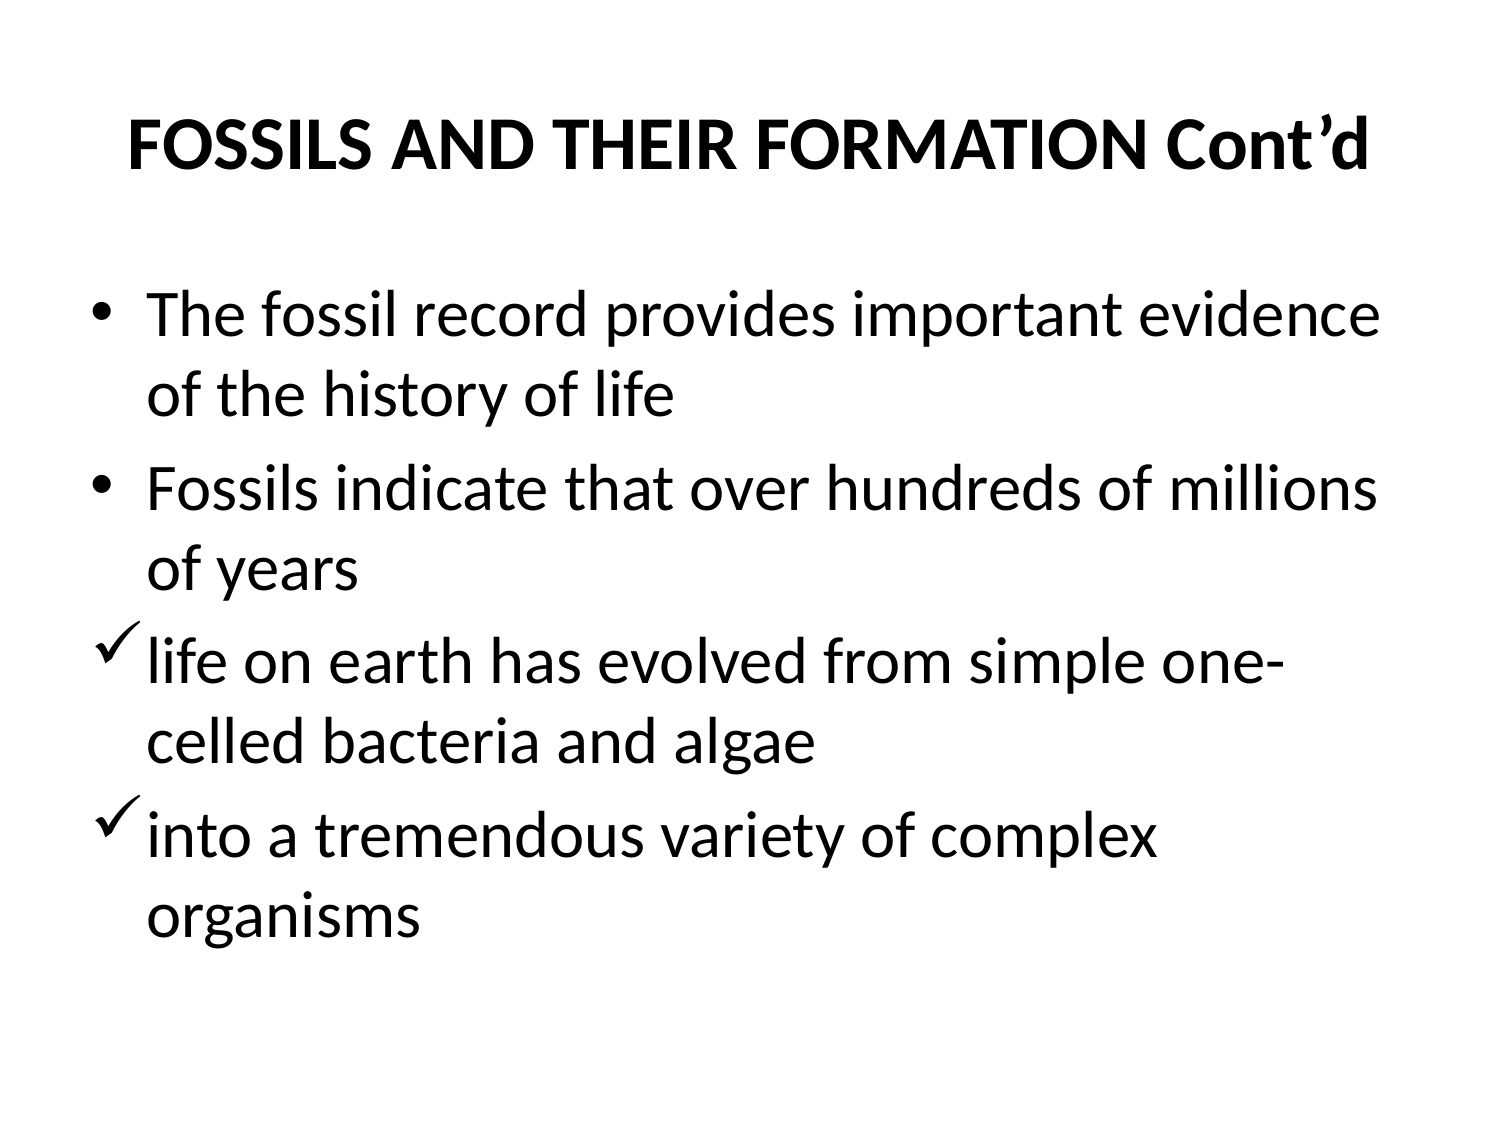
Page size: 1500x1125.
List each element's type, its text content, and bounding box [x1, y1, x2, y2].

list The fossil record provides important evidence of the history of life Fossils indicate that over hundreds of millions of years life on earth has evolved from simple one-celled bacteria and algae into a tremendous variety of complex organisms [75, 262, 1425, 1005]
title FOSSILS AND THEIR FORMATION Cont’d [75, 45, 1425, 233]
